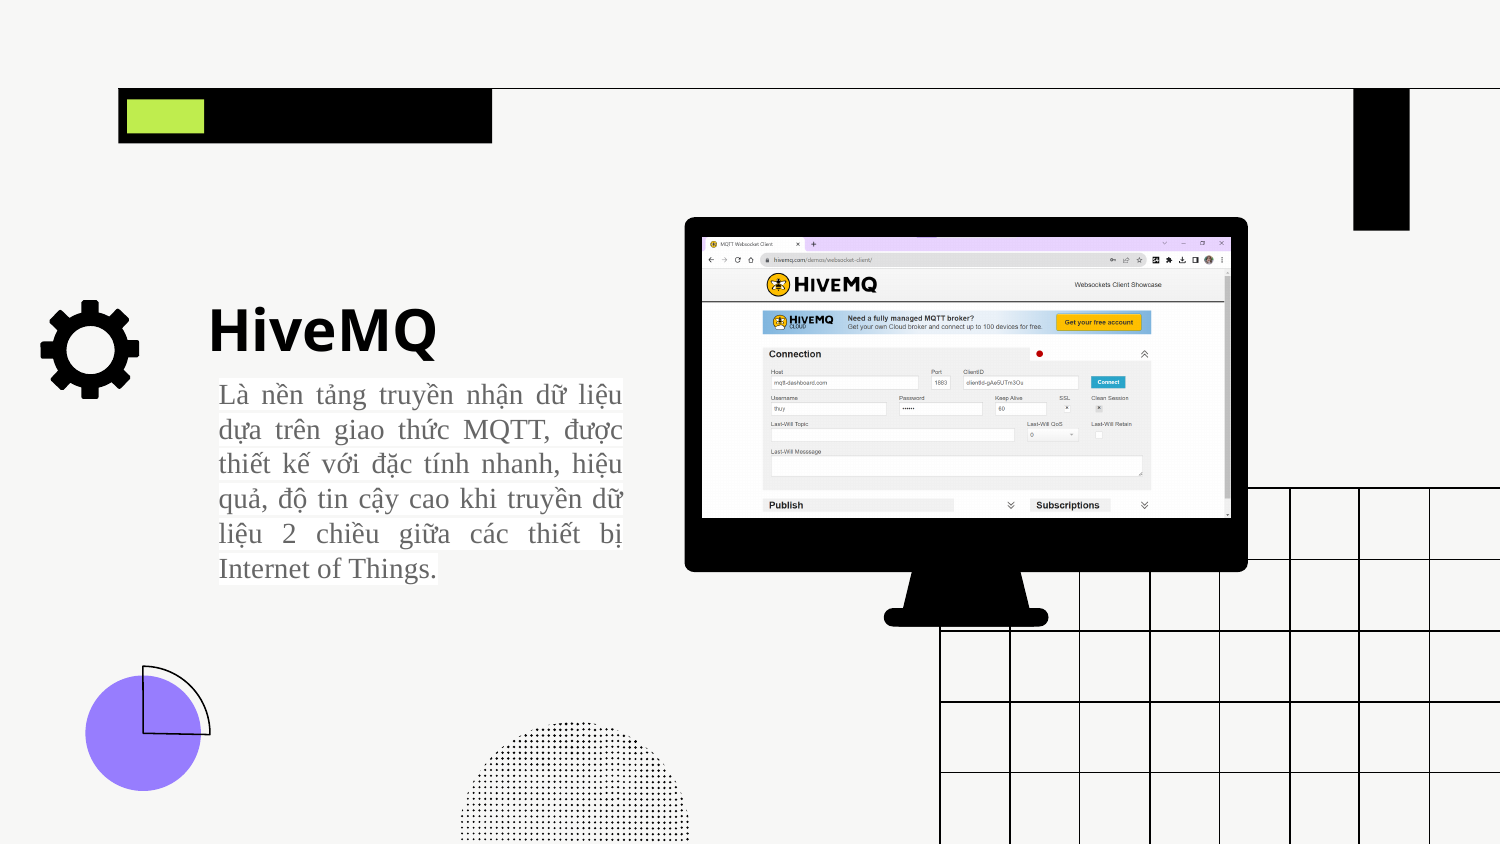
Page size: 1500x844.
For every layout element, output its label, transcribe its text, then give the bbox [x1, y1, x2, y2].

title HiveMQ [192, 217, 563, 378]
subtitle Là nền tảng truyền nhận dữ liệu dựa trên giao thức MQTT, được thiết kế với đặc tính nhanh, hiệu quả, độ tin cậy cao khi truyền dữ liệu 2 chiều giữa các thiết bị Internet of Things. [203, 359, 639, 591]
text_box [684, 216, 1248, 627]
text_box [40, 300, 140, 399]
text_box [1353, 96, 1410, 231]
picture [702, 237, 1231, 519]
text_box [118, 94, 493, 144]
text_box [76, 665, 211, 801]
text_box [939, 486, 1500, 844]
